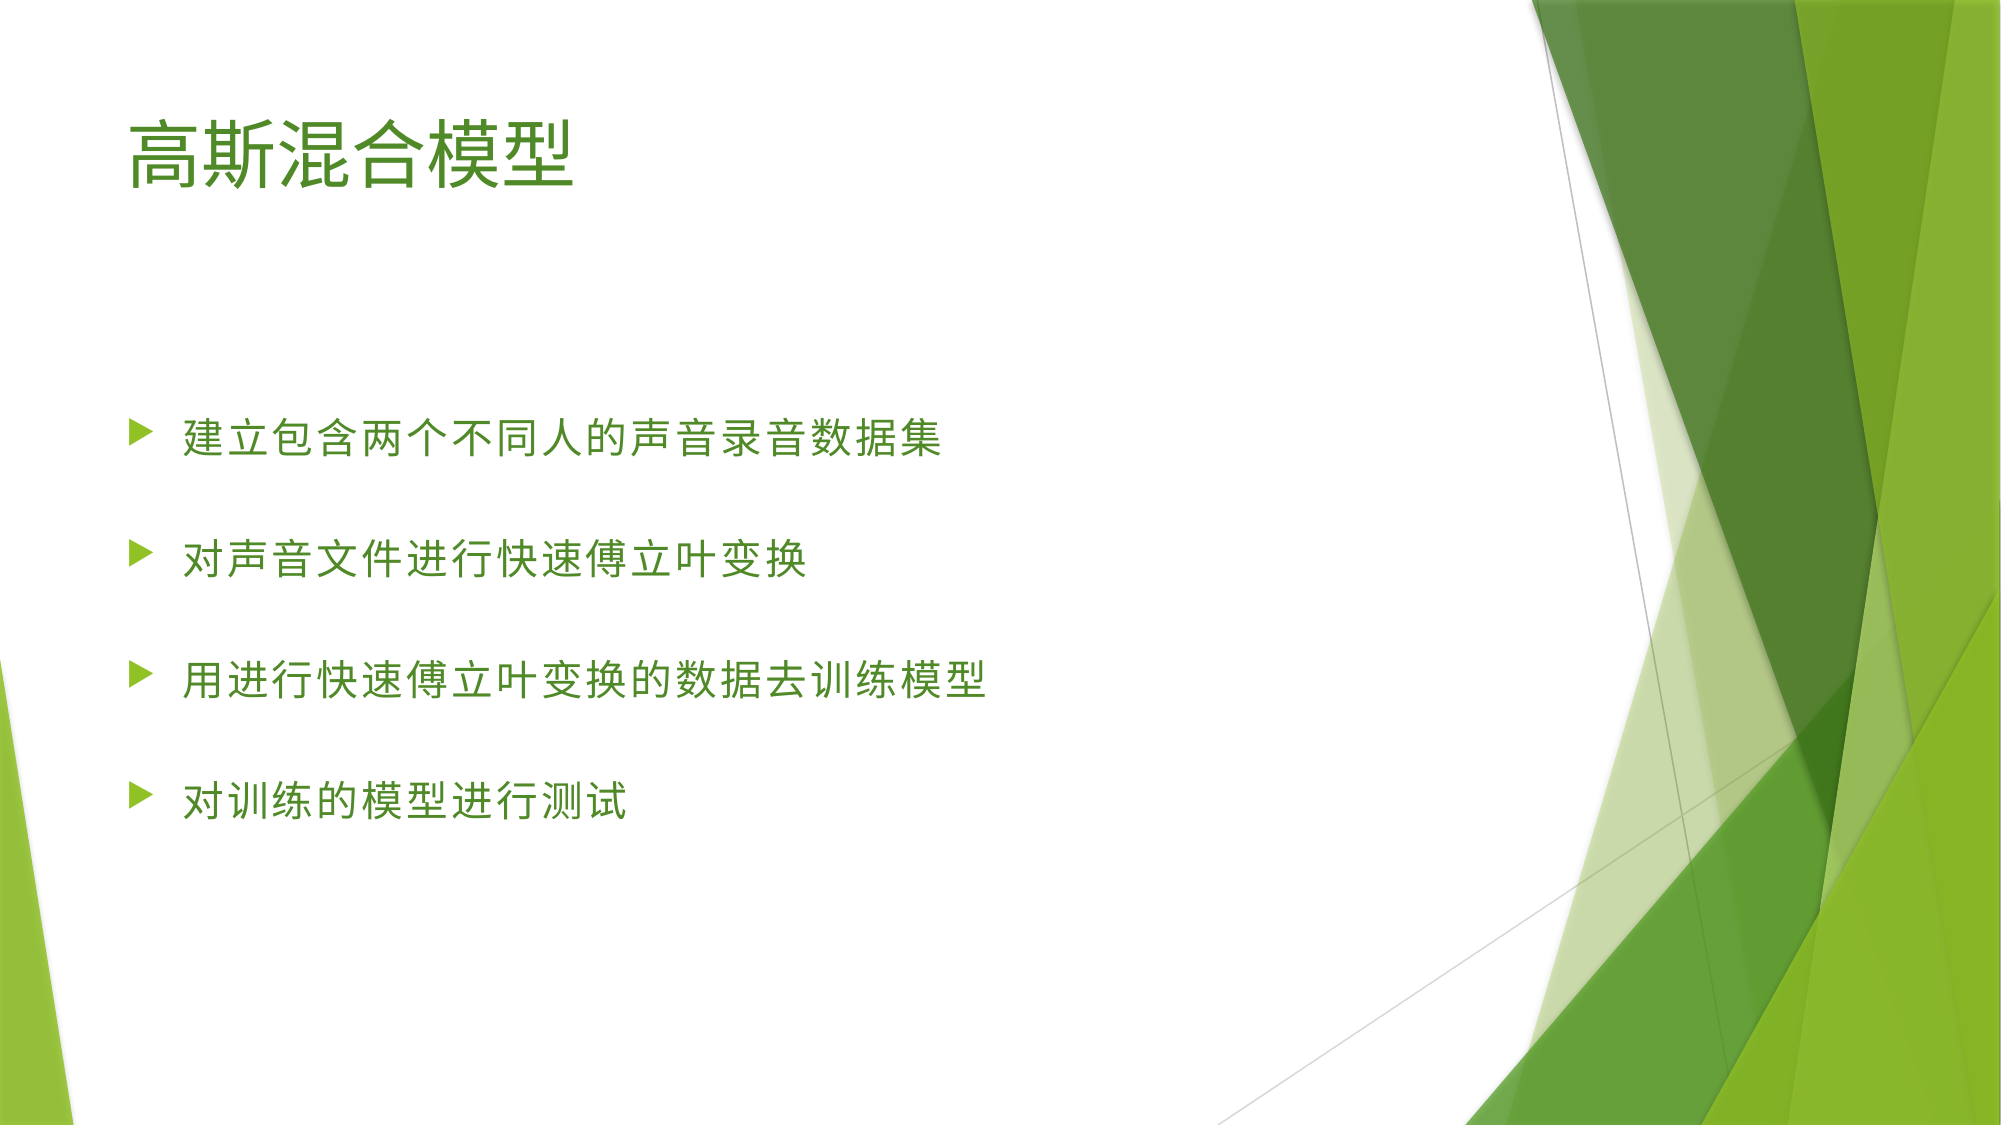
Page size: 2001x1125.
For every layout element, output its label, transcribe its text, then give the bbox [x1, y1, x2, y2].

title 高斯混合模型 [111, 99, 1522, 317]
list 建立包含两个不同人的声音录音数据集 对声音文件进行快速傅立叶变换 用进行快速傅立叶变换的数据去训练模型 对训练的模型进行测试 [111, 354, 1522, 992]
